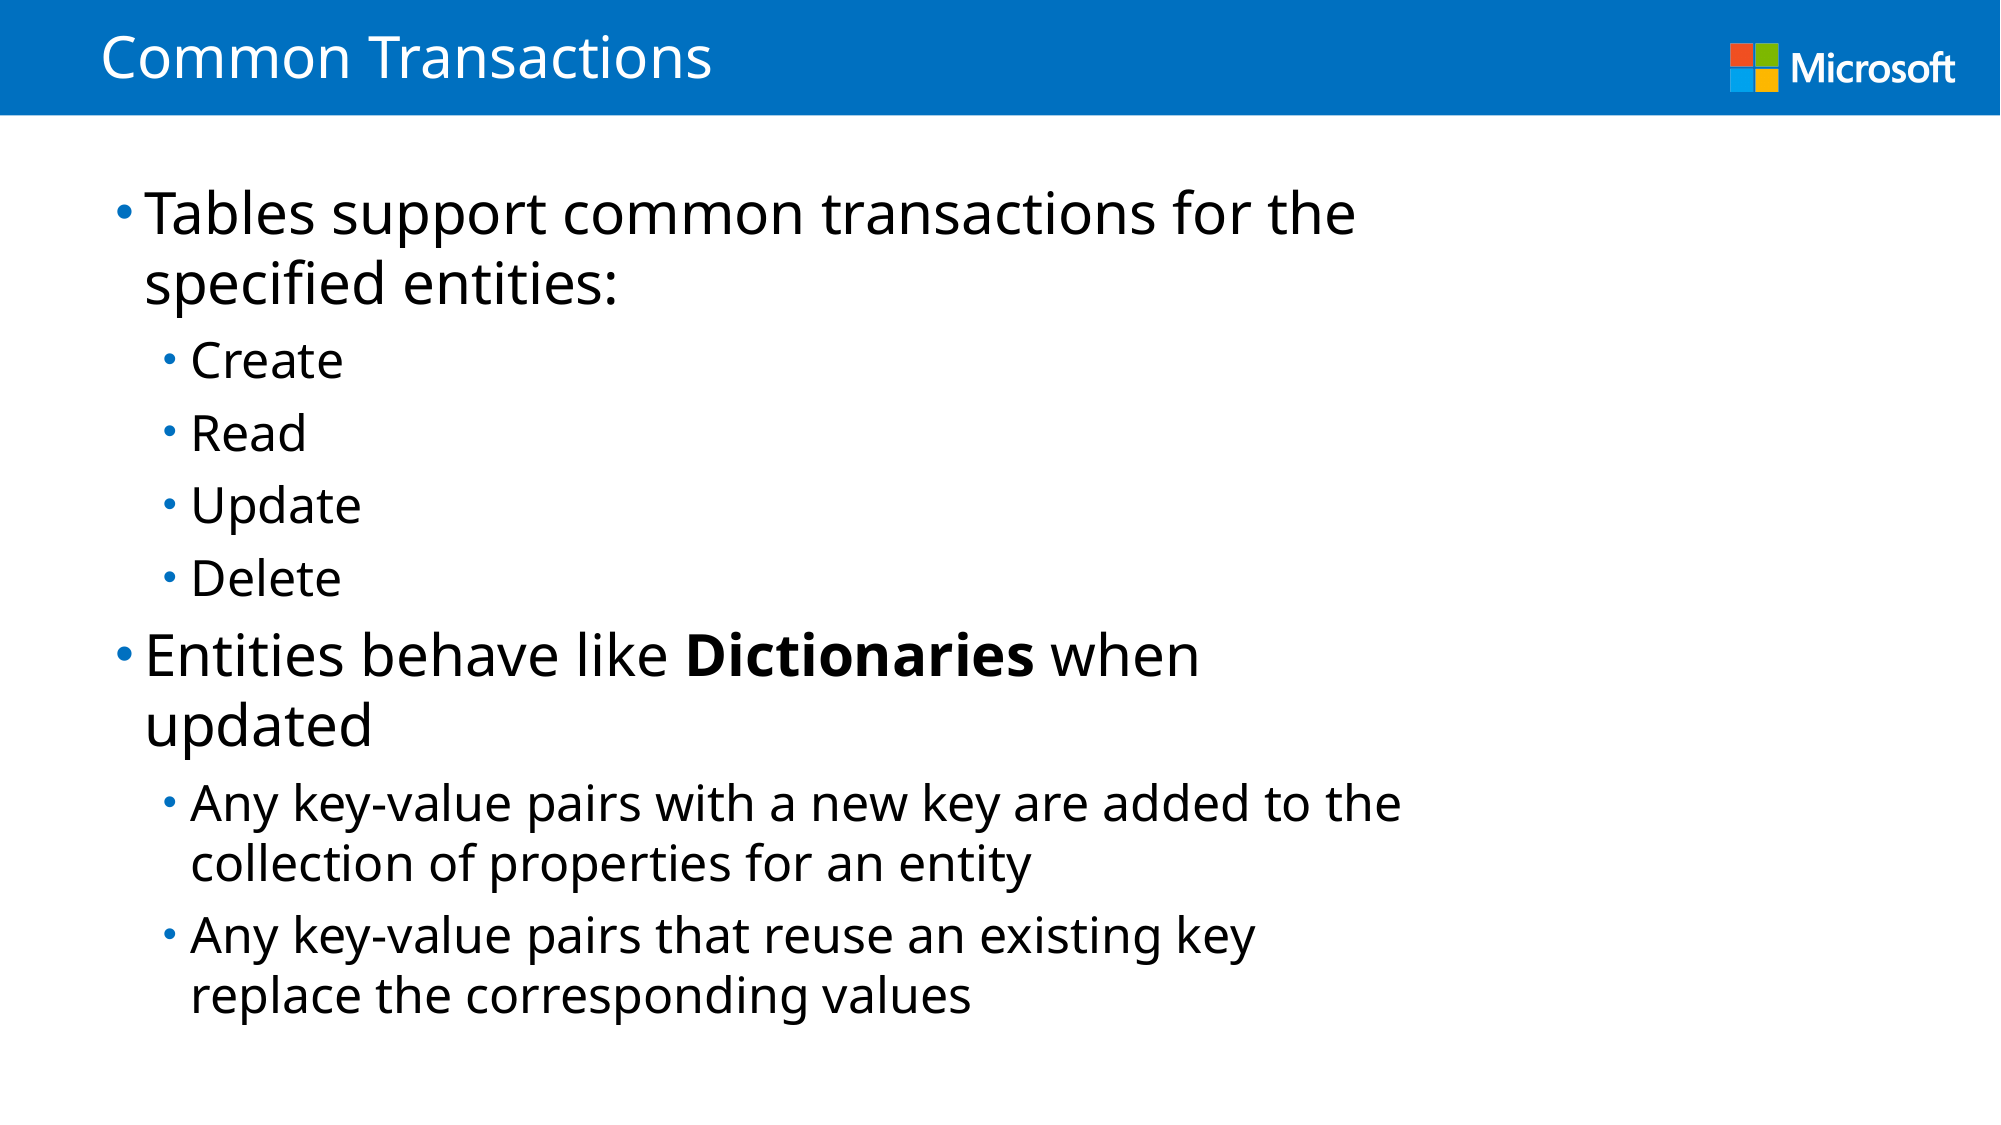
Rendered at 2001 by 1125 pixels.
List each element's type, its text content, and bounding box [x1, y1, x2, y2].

text_box Tables support common transactions for the specified entities: Create Read Update Delete Entities behave like Dictionaries when updated Any key-value pairs with a new key are added to the collection of properties for an entity Any key-value pairs that reuse an existing key replace the corresponding values [100, 168, 1433, 1013]
picture [1802, 14, 1986, 121]
title Common Transactions [100, 0, 1802, 122]
